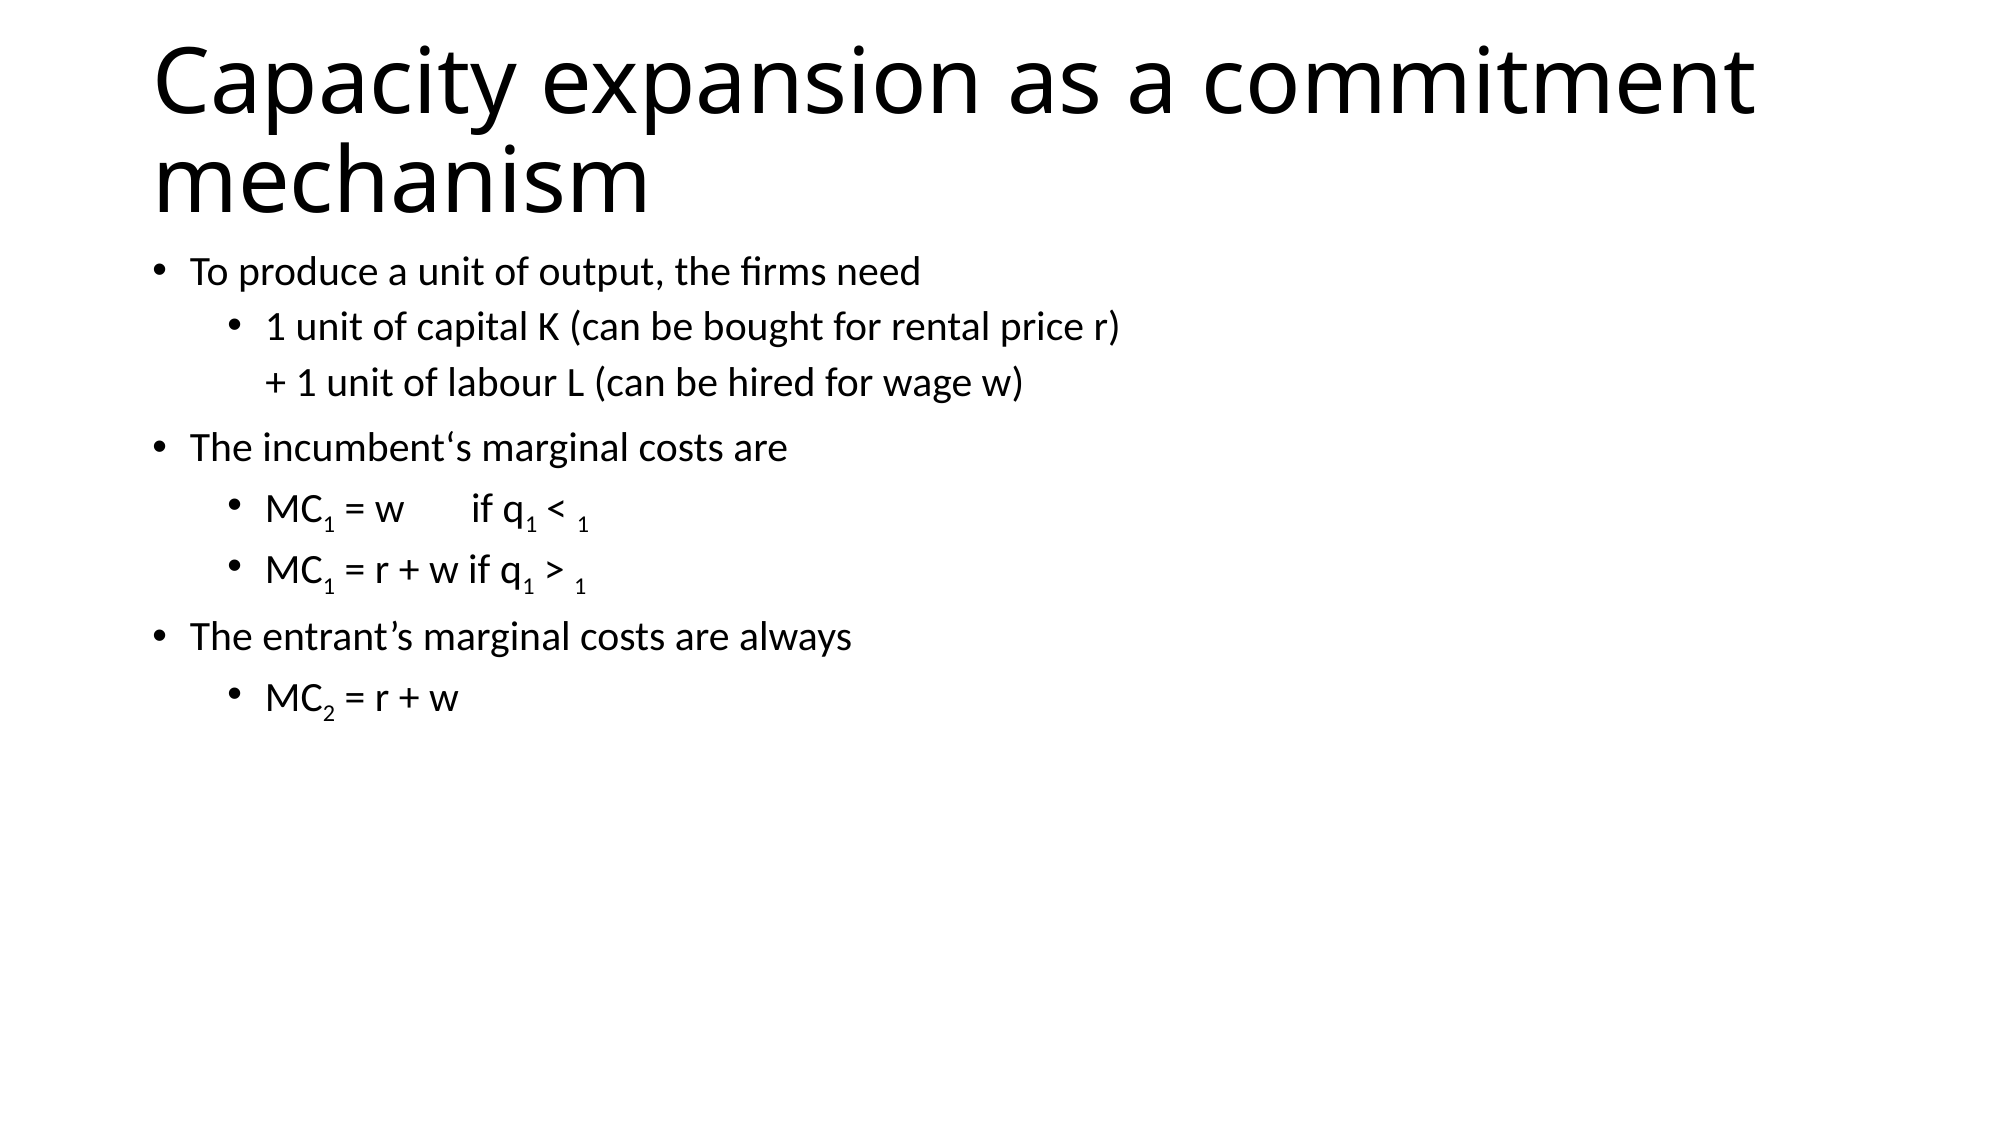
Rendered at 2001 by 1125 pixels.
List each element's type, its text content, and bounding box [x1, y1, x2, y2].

title Capacity expansion as a commitment mechanism [137, 24, 2000, 242]
